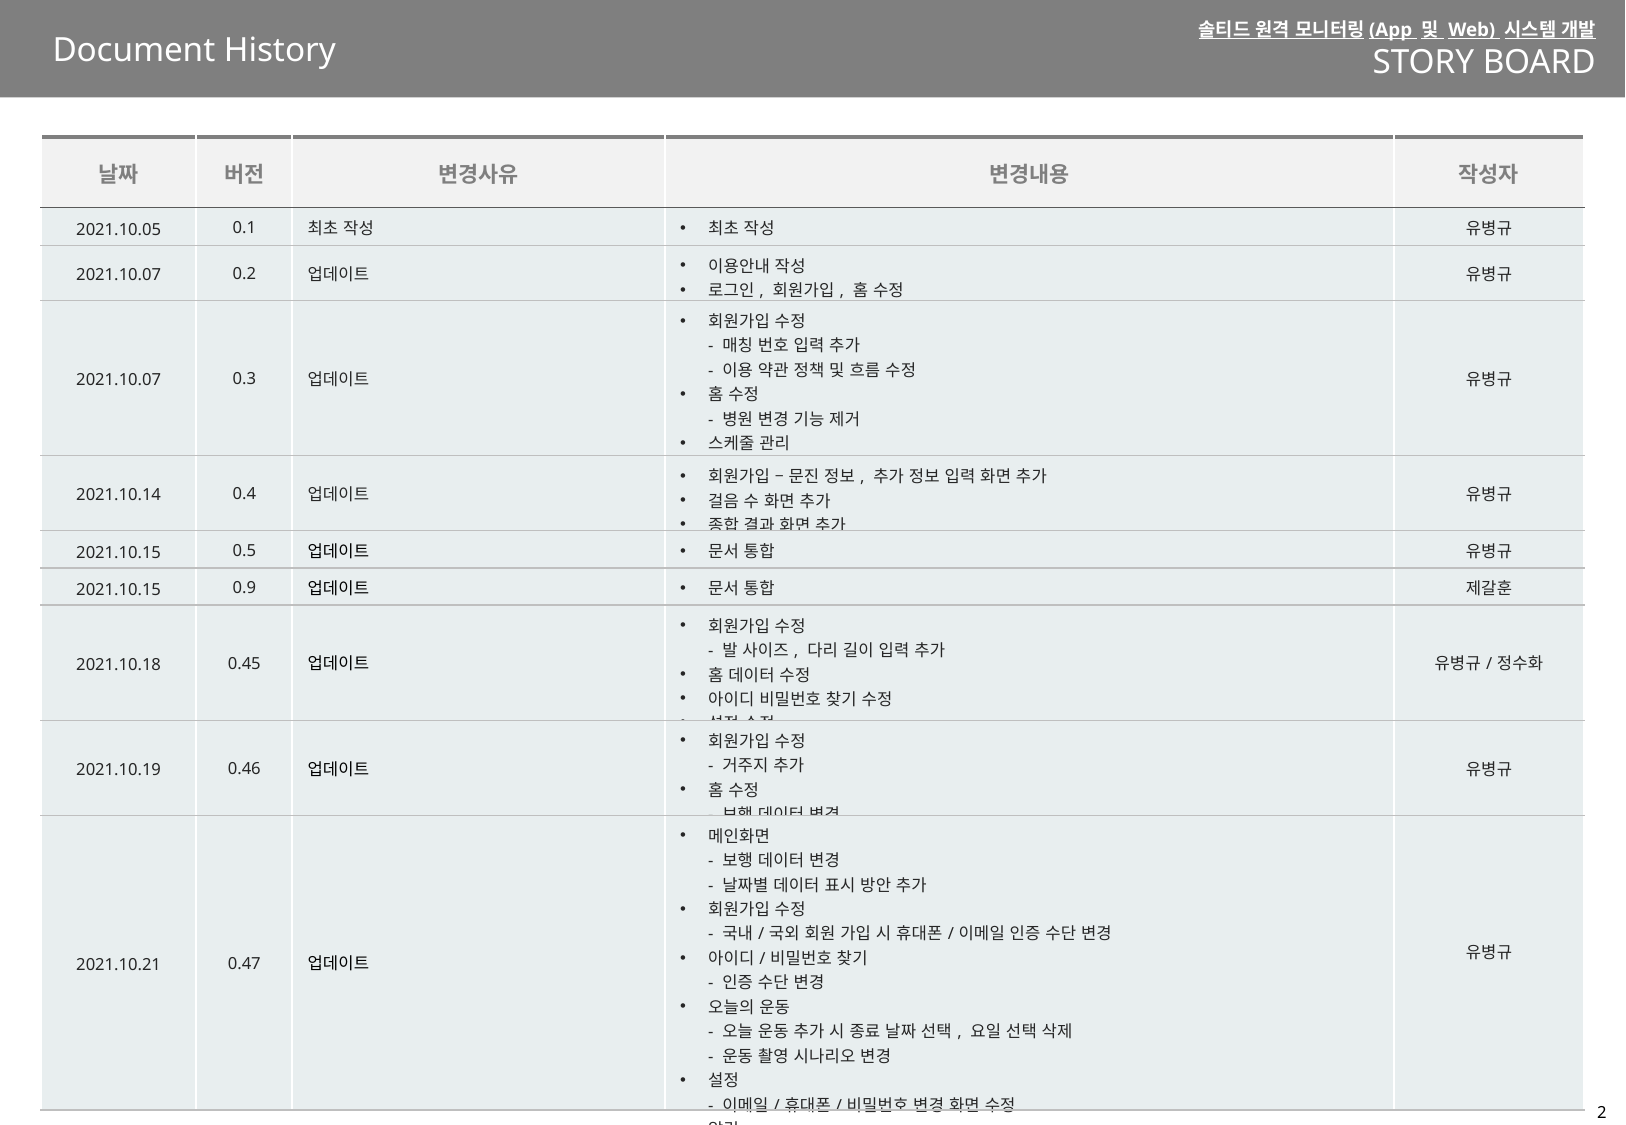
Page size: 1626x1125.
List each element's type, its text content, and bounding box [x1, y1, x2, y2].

table_cell 2021.10.18 [42, 606, 195, 720]
table_cell 업데이트 [293, 531, 664, 567]
table_cell 유병규 [1395, 531, 1583, 567]
text_box Document History [37, 20, 359, 76]
table_cell 문서 통합 [666, 531, 1393, 567]
table_cell 0.1 [197, 208, 291, 245]
table_cell 0.46 [197, 721, 291, 815]
table_cell 업데이트 [293, 606, 664, 720]
table_cell 2021.10.15 [42, 569, 195, 604]
table_cell 2021.10.05 [42, 208, 195, 245]
table_cell 회원가입 – 문진 정보, 추가 정보 입력 화면 추가 걸음 수 화면 추가 종합 결과 화면 추가 [666, 456, 1393, 530]
table_cell 메인화면 - 보행 데이터 변경 - 날짜별 데이터 표시 방안 추가 회원가입 수정 - 국내/국외 회원 가입 시 휴대폰/이메일 인증 수단 변경 아이디/비밀번호 찾기 - 인증 수단 변경 오늘의 운동 - 오늘 운동 추가 시 종료 날짜 선택, 요일 선택 삭제 - 운동 촬영 시나리오 변경 설정 - 이메일/휴대폰/비밀번호 변경 화면 수정 알림 - 메뉴 이동 기능 추가 [666, 816, 1393, 1109]
table_cell 유병규/정수화 [1395, 606, 1583, 720]
table_header 변경사유 [293, 139, 664, 207]
table_cell 0.3 [197, 301, 291, 455]
table_cell 유병규 [1395, 208, 1583, 245]
table_cell 업데이트 [293, 569, 664, 604]
table_cell 제갈훈 [1395, 569, 1583, 604]
table_cell 업데이트 [293, 456, 664, 530]
table_cell 유병규 [1395, 301, 1583, 455]
table_cell 회원가입 수정 - 매칭 번호 입력 추가 - 이용 약관 정책 및 흐름 수정 홈 수정 - 병원 변경 기능 제거 스케줄 관리 - 처방 운동 아이콘 삭제 및 바 추가 [666, 301, 1393, 455]
table_cell 2021.10.14 [42, 456, 195, 530]
table_cell 회원가입 수정 - 발 사이즈, 다리 길이 입력 추가 홈 데이터 수정 아이디 비밀번호 찾기 수정 설정 수정 [666, 606, 1393, 720]
table_cell 2021.10.21 [42, 816, 195, 1109]
table_cell 2021.10.15 [42, 531, 195, 567]
table_cell 유병규 [1395, 816, 1583, 1109]
table_cell 이용안내 작성 로그인, 회원가입, 홈 수정 [666, 246, 1393, 300]
table_header 변경내용 [666, 139, 1393, 207]
table_cell 업데이트 [293, 816, 664, 1109]
table_cell 유병규 [1395, 246, 1583, 300]
table_cell 0.9 [197, 569, 291, 604]
table_cell 0.47 [197, 816, 291, 1109]
table_cell 문서 통합 [666, 569, 1393, 604]
table_cell 2021.10.07 [42, 246, 195, 300]
table_cell 회원가입 수정 - 거주지 추가 홈 수정 - 보행 데이터 변경 [666, 721, 1393, 815]
table_header 버전 [197, 139, 291, 207]
table_cell 2021.10.07 [42, 301, 195, 455]
table_cell 업데이트 [293, 301, 664, 455]
table_cell 유병규 [1395, 721, 1583, 815]
table_cell 최초 작성 [293, 208, 664, 245]
table_cell 유병규 [1395, 456, 1583, 530]
table_cell 최초 작성 [666, 208, 1393, 245]
table_cell 0.45 [197, 606, 291, 720]
table_header 날짜 [42, 139, 195, 207]
table_cell 업데이트 [293, 246, 664, 300]
table_cell 업데이트 [293, 721, 664, 815]
table_header 작성자 [1395, 139, 1583, 207]
table_cell 0.2 [197, 246, 291, 300]
table_cell 0.4 [197, 456, 291, 530]
table_cell 2021.10.19 [42, 721, 195, 815]
table_cell 0.5 [197, 531, 291, 567]
